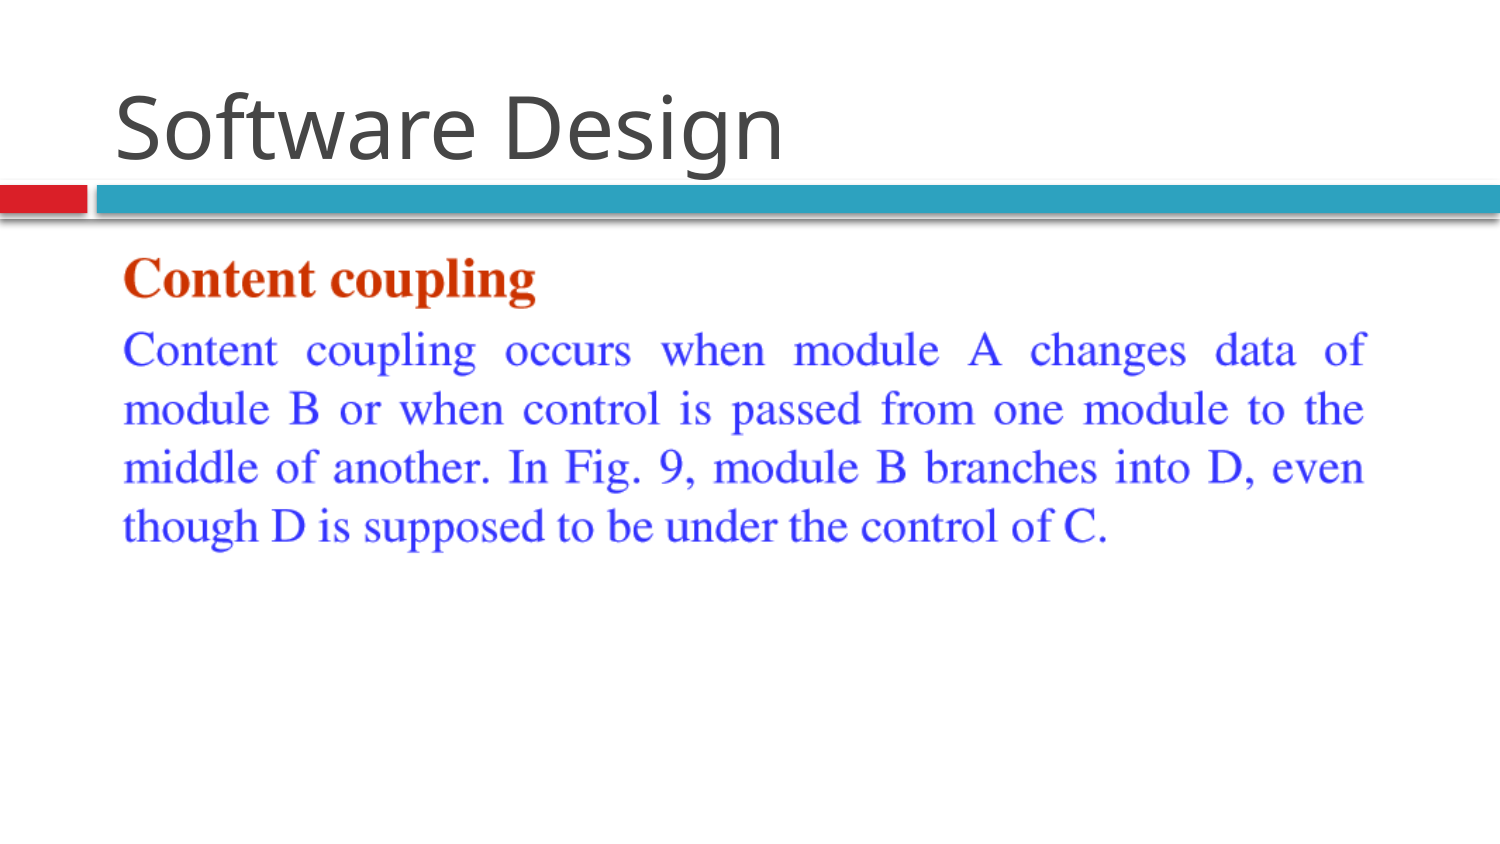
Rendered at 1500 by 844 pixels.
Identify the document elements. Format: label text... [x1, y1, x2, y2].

title Software Design [99, 19, 1438, 185]
picture [102, 236, 1384, 563]
